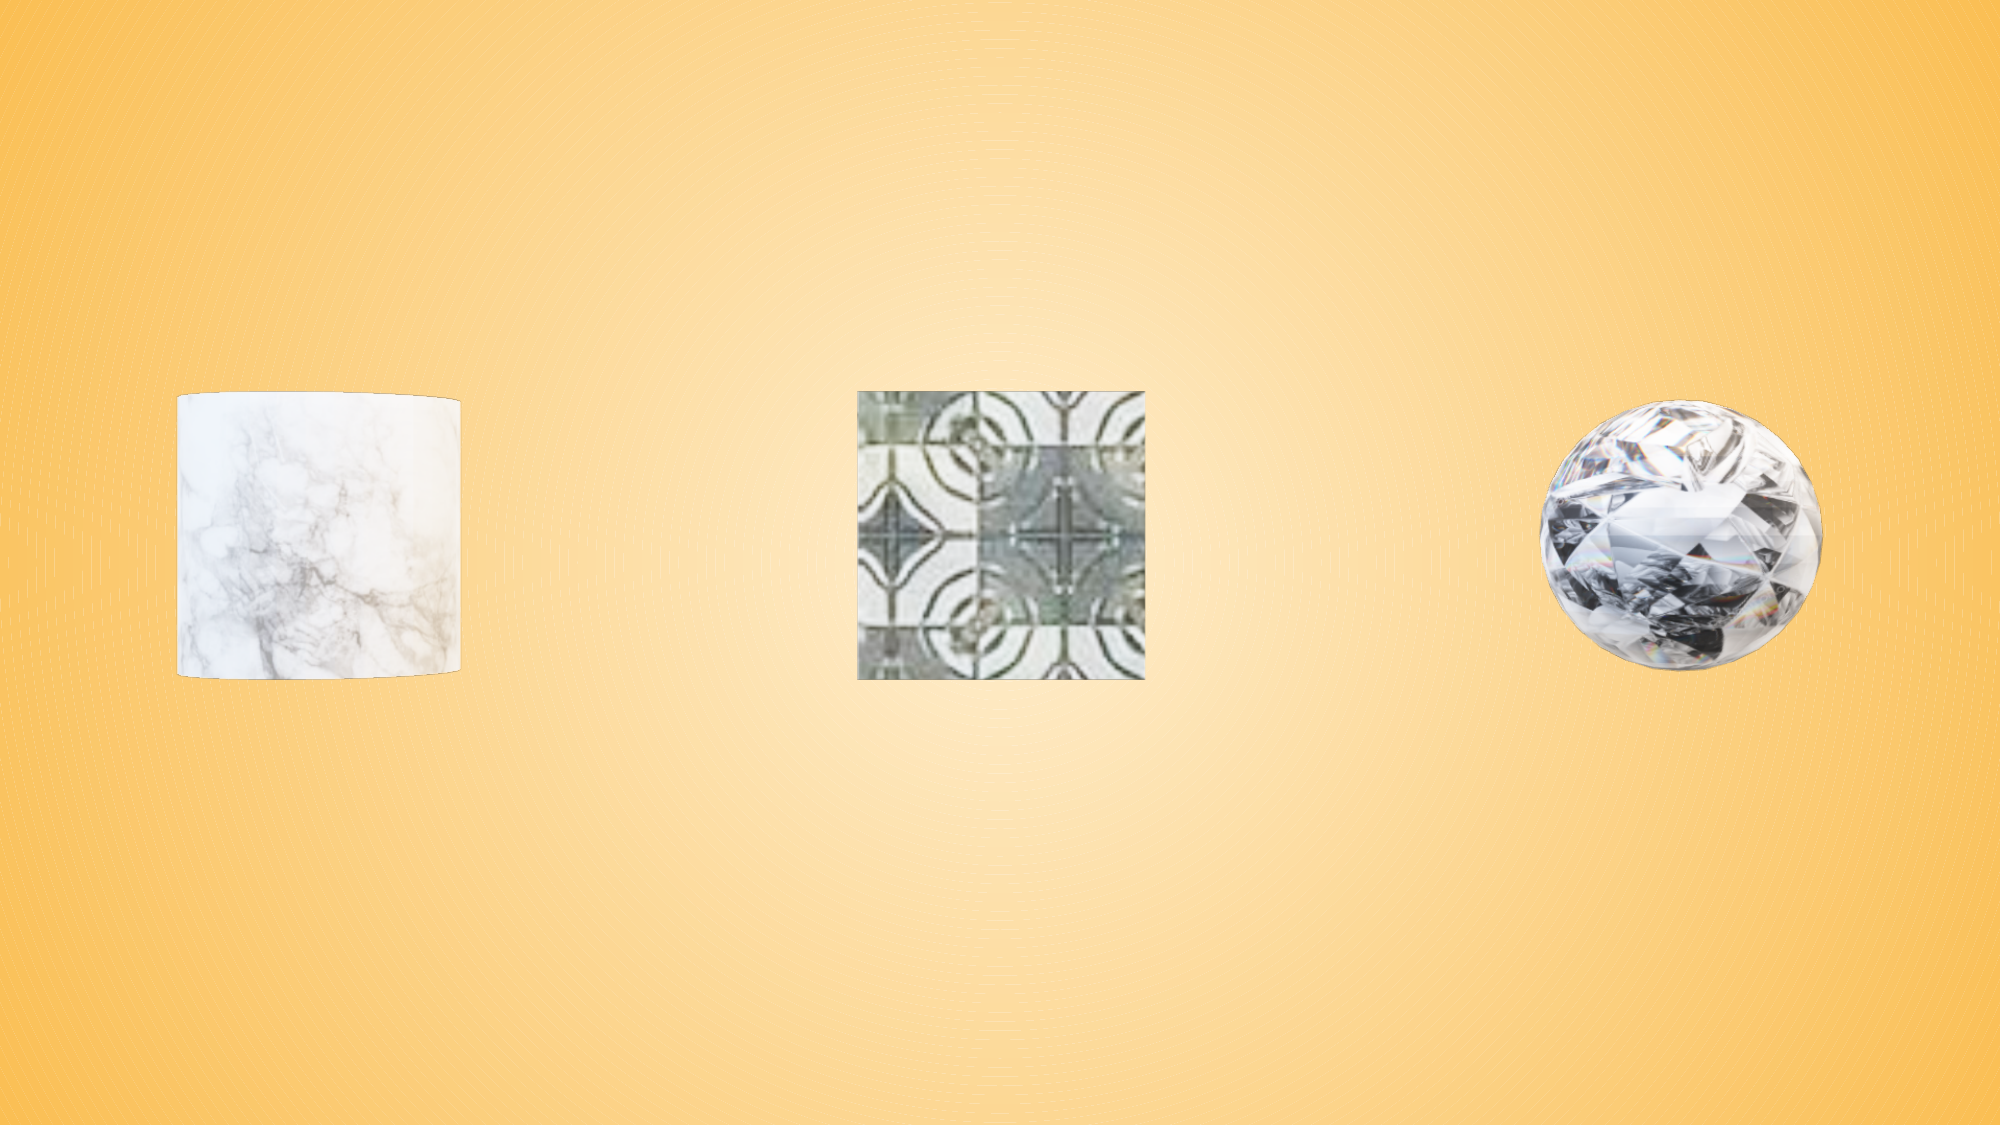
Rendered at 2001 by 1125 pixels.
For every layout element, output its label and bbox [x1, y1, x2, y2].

picture [162, 385, 1838, 686]
